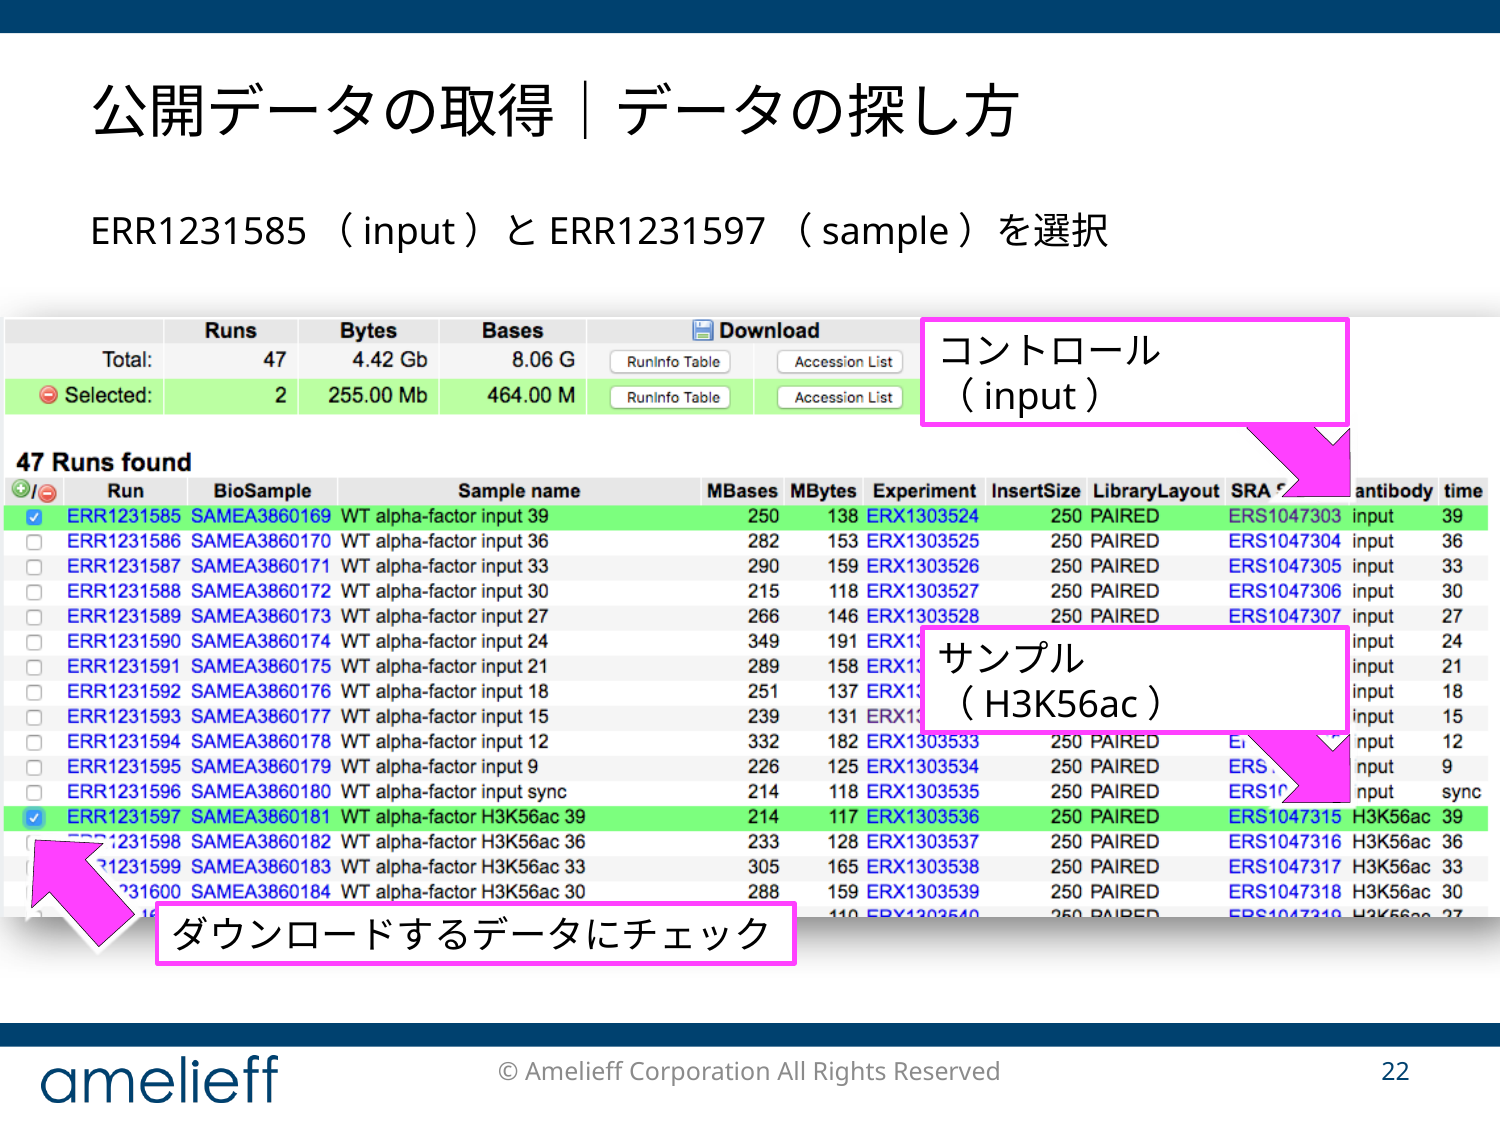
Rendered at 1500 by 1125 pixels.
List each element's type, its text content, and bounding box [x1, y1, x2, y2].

title 公開データの取得｜データの探し方 [75, 45, 1425, 173]
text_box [1239, 690, 1376, 831]
slide_number 22 [1074, 1042, 1425, 1103]
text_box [7, 813, 143, 955]
picture [0, 317, 1500, 918]
text_box ERR1231585（input）とERR1231597（sample）を選択 [75, 199, 1127, 259]
picture [41, 1055, 278, 1103]
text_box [1239, 384, 1376, 525]
footer © Amelieff Corporation All Rights Reserved [431, 1042, 1069, 1103]
text_box ダウンロードするデータにチェック [157, 925, 795, 964]
